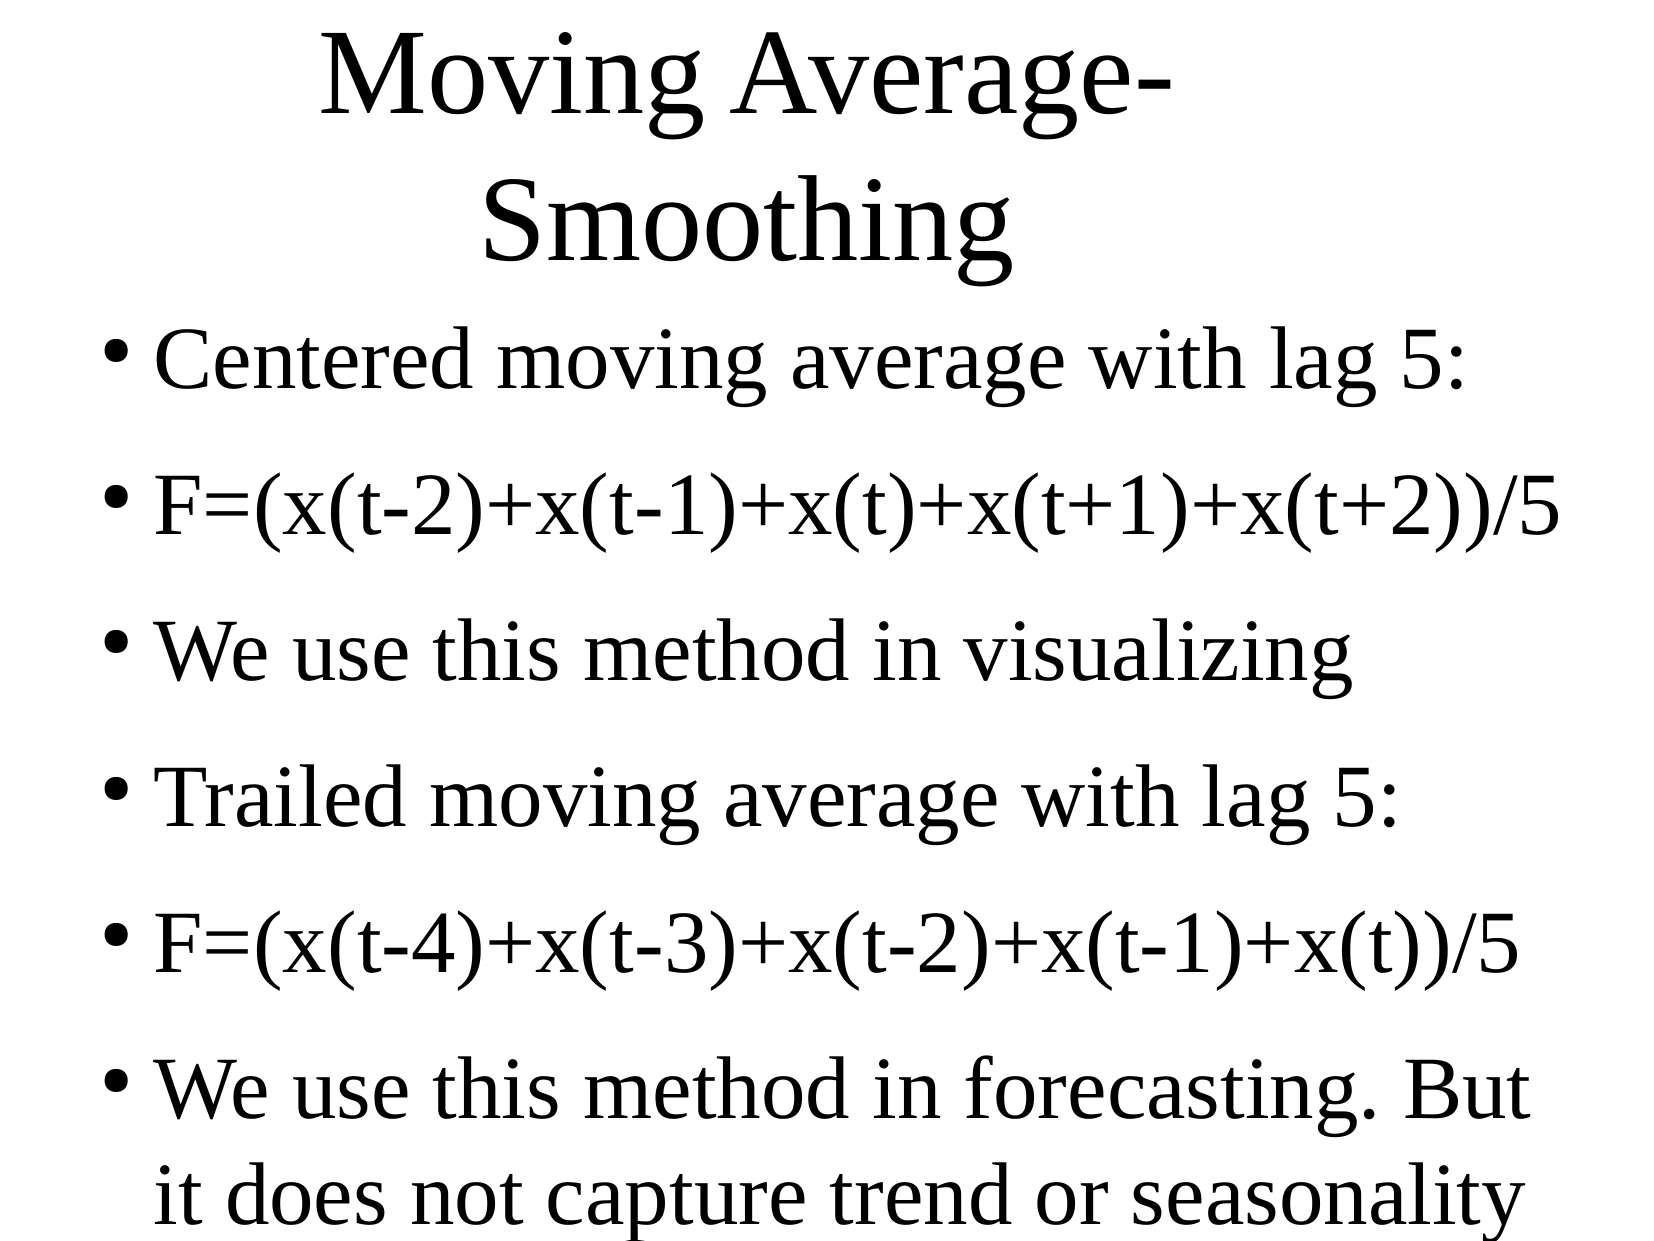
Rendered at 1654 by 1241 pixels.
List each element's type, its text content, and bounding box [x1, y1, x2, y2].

list Centered moving average with lag 5: F=(x(t-2)+x(t-1)+x(t)+x(t+1)+x(t+2))/5 We use this method in visualizing Trailed moving average with lag 5: F=(x(t-4)+x(t-3)+x(t-2)+x(t-1)+x(t))/5 We use this method in forecasting. But it does not capture trend or seasonality so it is better to use it with series that do not have this component. [82, 299, 1571, 1019]
title Moving Average-Smoothing [82, 2, 1412, 274]
